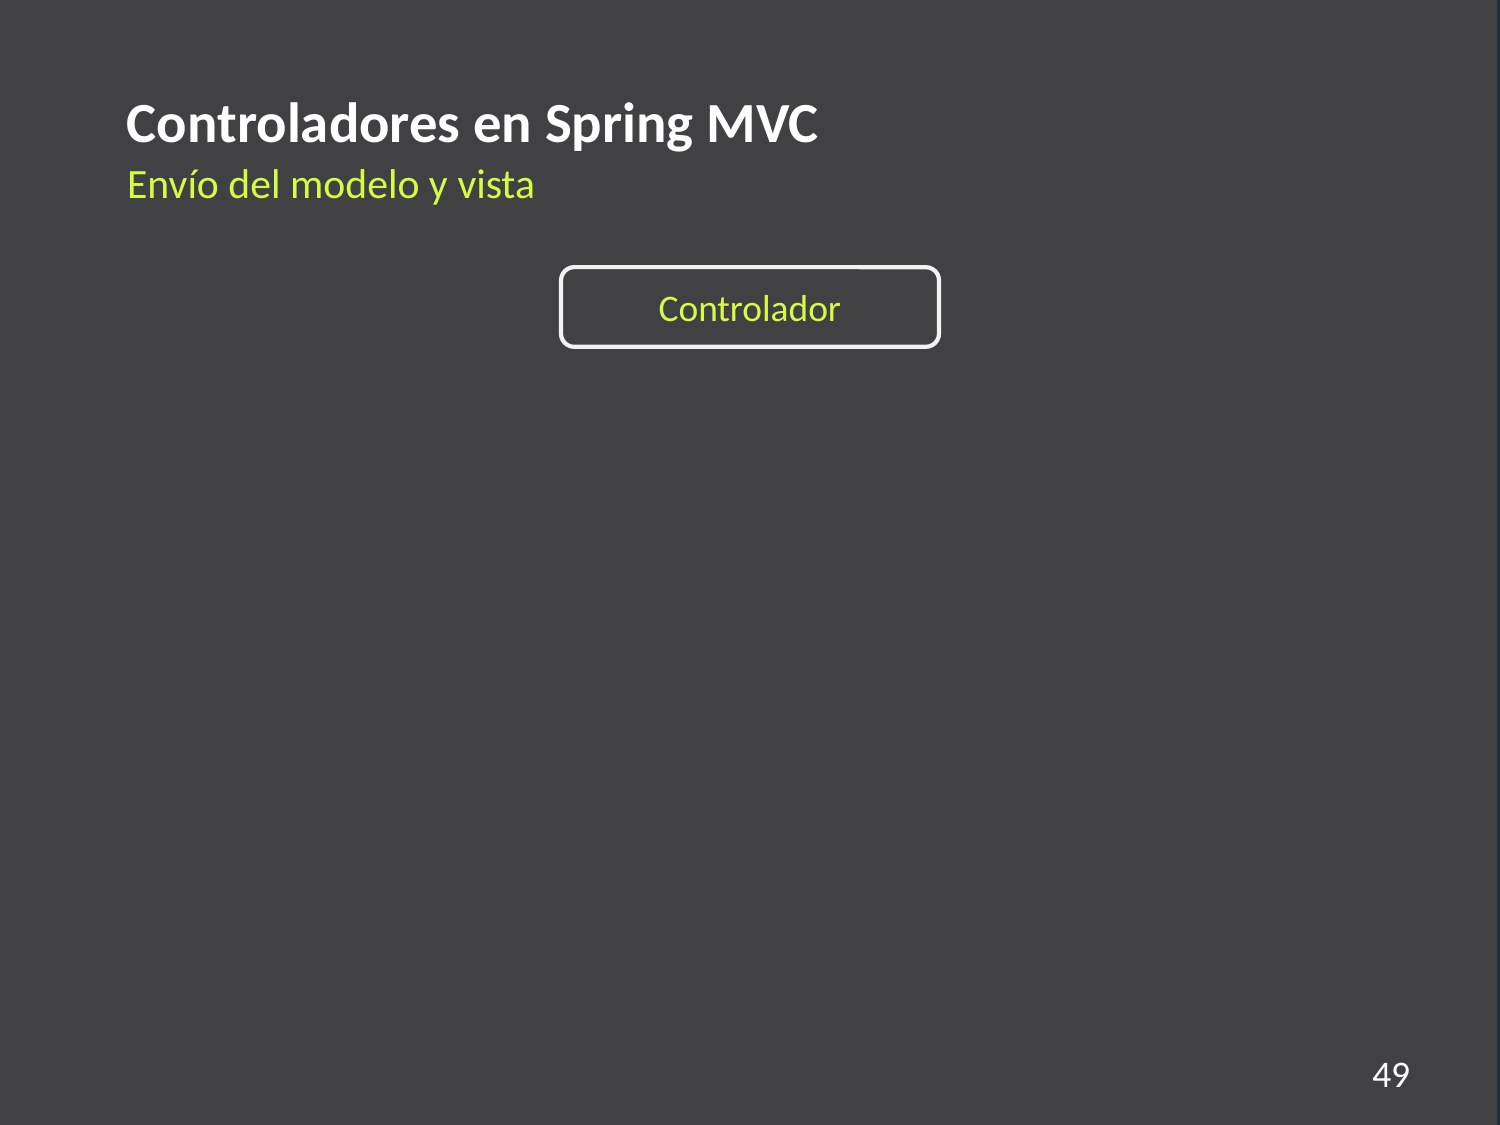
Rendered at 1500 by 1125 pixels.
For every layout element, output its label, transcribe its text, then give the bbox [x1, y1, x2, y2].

text_box Envío del modelo y vista [112, 148, 1425, 220]
text_box Controladores en Spring MVC [112, 78, 1069, 161]
text_box Controlador [558, 265, 942, 349]
text_box 49 [1281, 1042, 1425, 1103]
